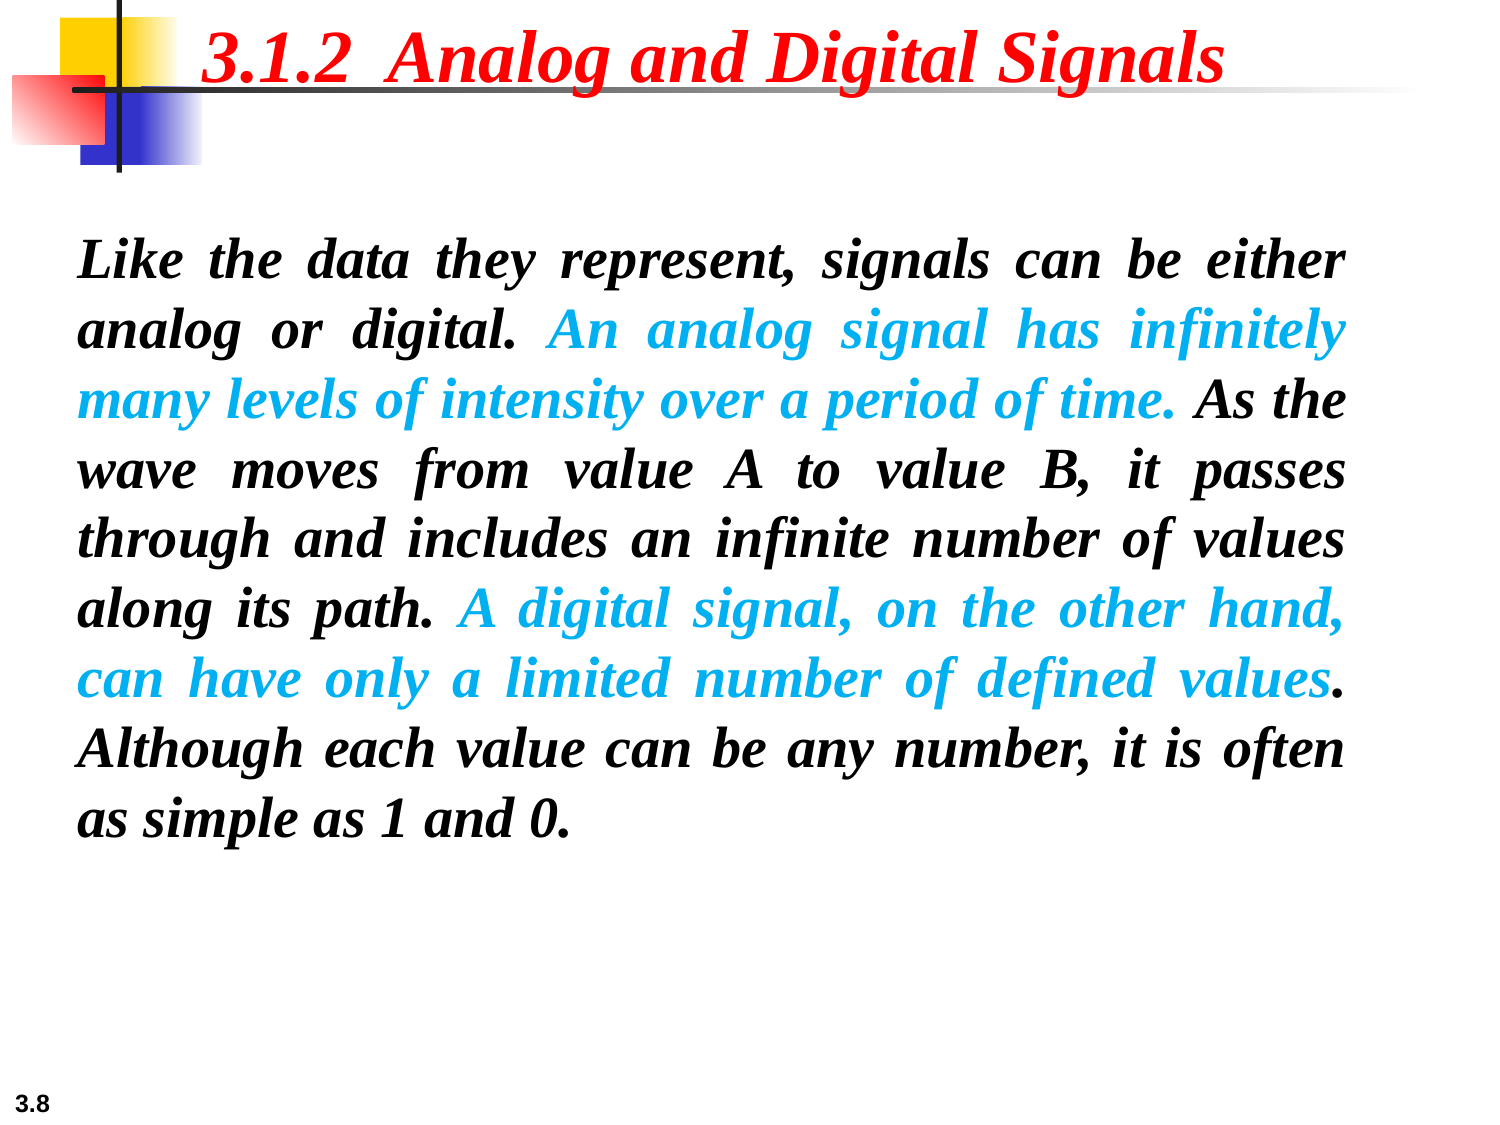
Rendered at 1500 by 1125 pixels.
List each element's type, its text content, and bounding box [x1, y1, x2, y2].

text_box [116, 93, 122, 173]
text_box Like the data they represent, signals can be either analog or digital. An analog signal has infinitely many levels of intensity over a period of time. As the wave moves from value A to value B, it passes through and includes an infinite number of values along its path. A digital signal, on the other hand, can have only a limited number of defined values. Although each value can be any number, it is often as simple as 1 and 0. [62, 212, 1363, 858]
text_box 3.1.2 Analog and Digital Signals [187, 0, 1253, 105]
text_box 3.8 [0, 1049, 313, 1125]
text_box [141, 93, 202, 165]
text_box [122, 93, 141, 165]
text_box [80, 93, 116, 165]
text_box [60, 17, 116, 86]
text_box [122, 17, 177, 86]
text_box [116, 0, 122, 87]
text_box [72, 87, 187, 93]
text_box [12, 75, 105, 145]
text_box [1253, 87, 1423, 93]
